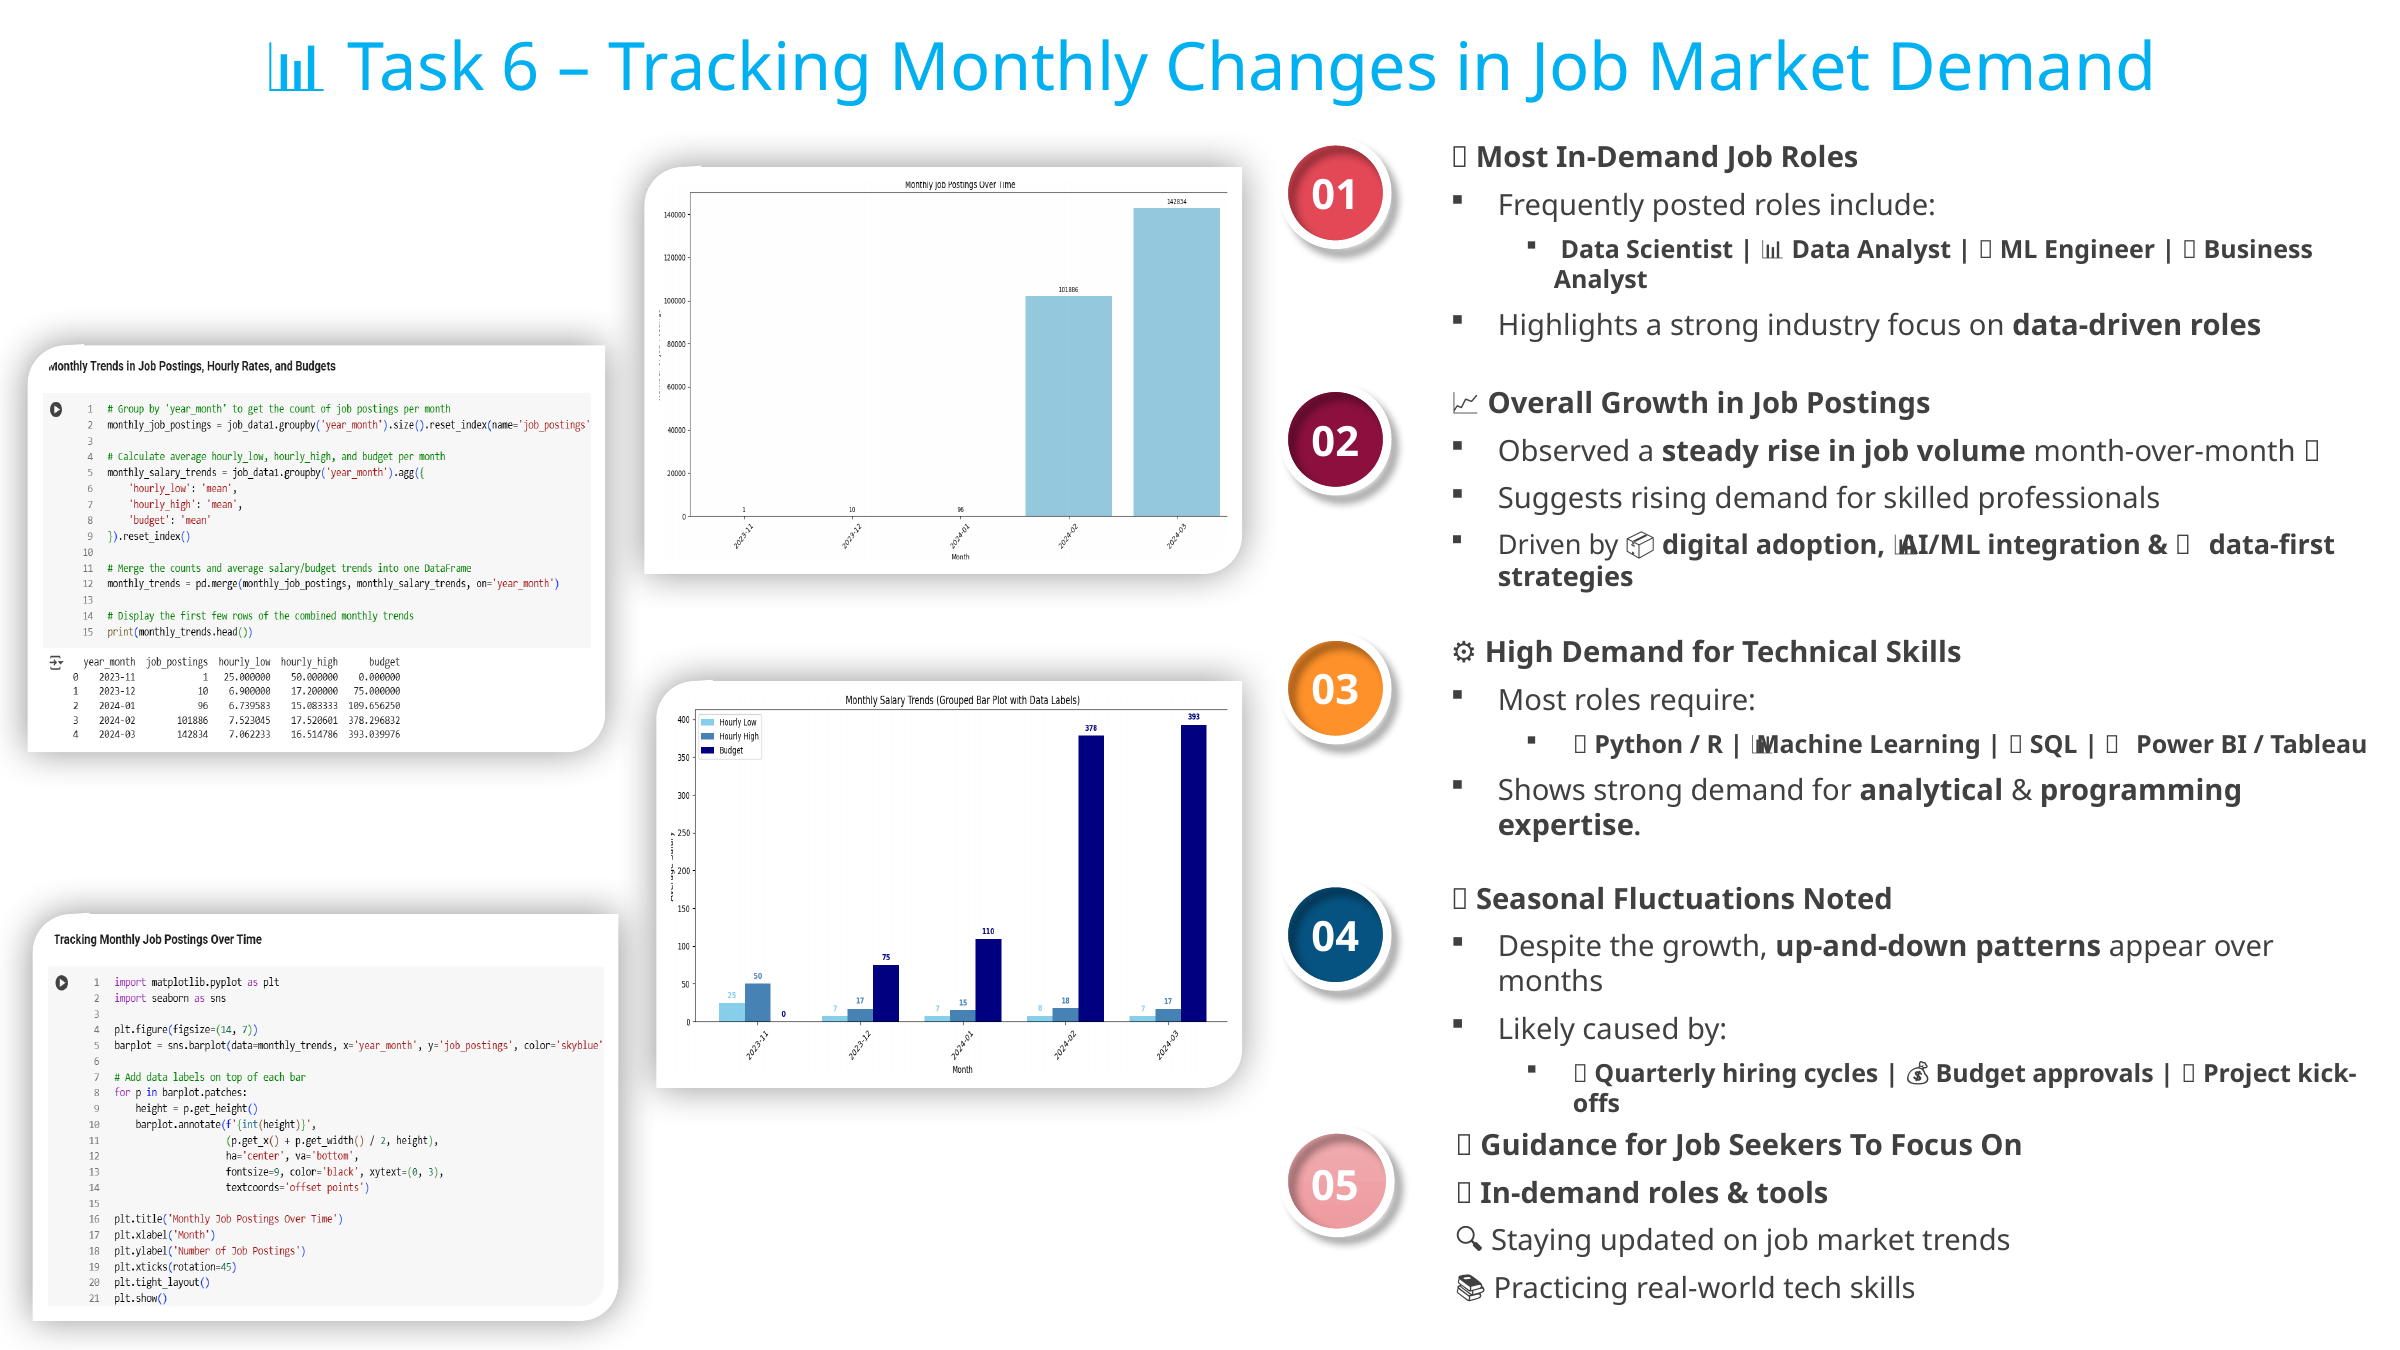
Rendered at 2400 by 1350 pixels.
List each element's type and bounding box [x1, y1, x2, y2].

text_box [14, 0, 2400, 1314]
